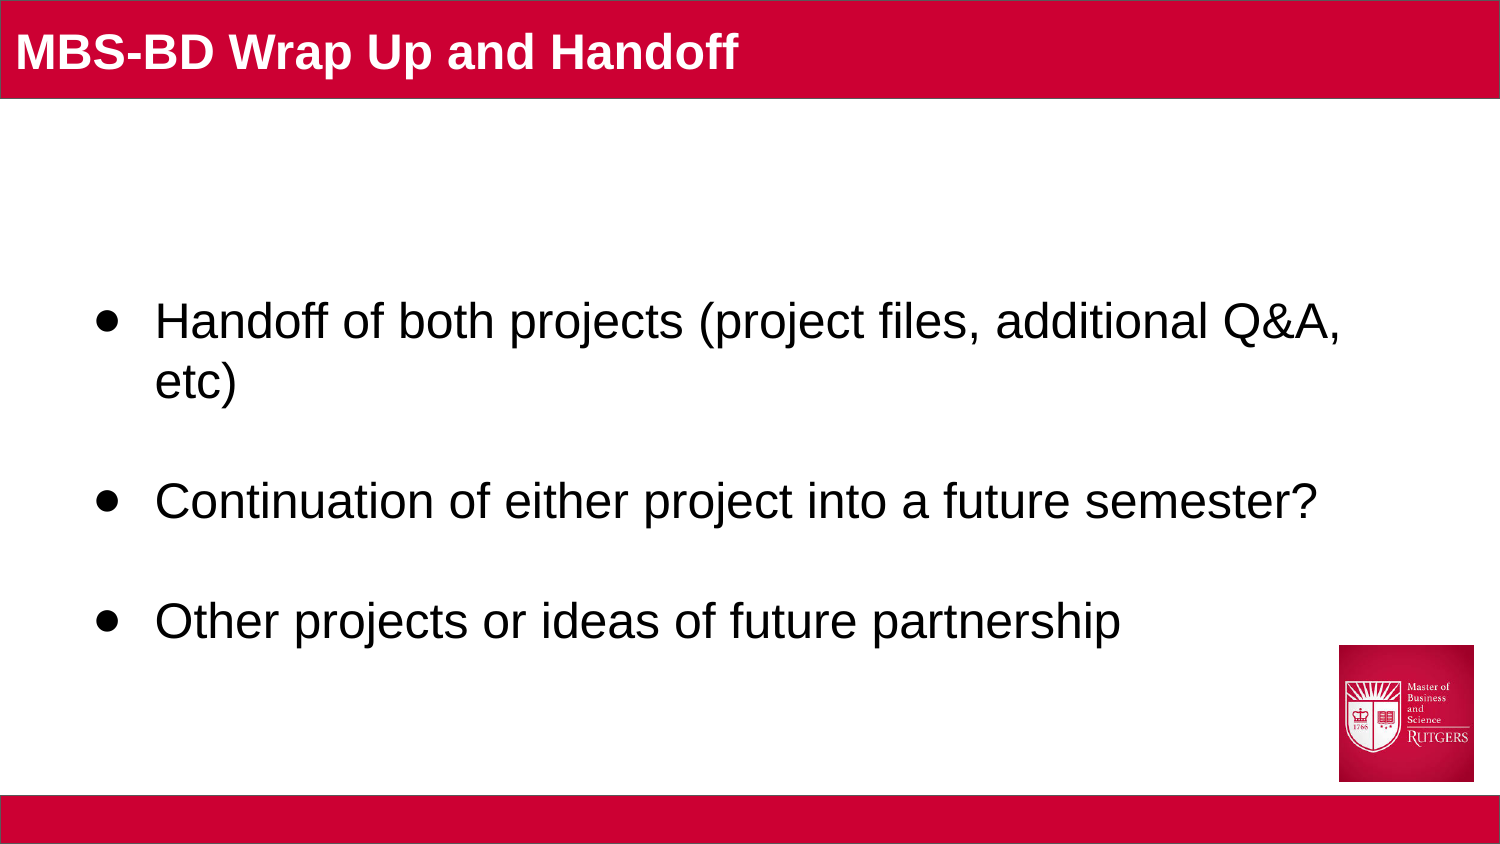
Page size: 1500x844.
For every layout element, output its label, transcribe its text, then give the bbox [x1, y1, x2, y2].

text_box [0, 795, 1500, 844]
text_box Handoff of both projects (project files, additional Q&A, etc) Continuation of either project into a future semester? Other projects or ideas of future partnership [64, 153, 1406, 646]
picture [1338, 645, 1474, 782]
text_box MBS-BD Wrap Up and Handoff [0, 0, 1500, 99]
